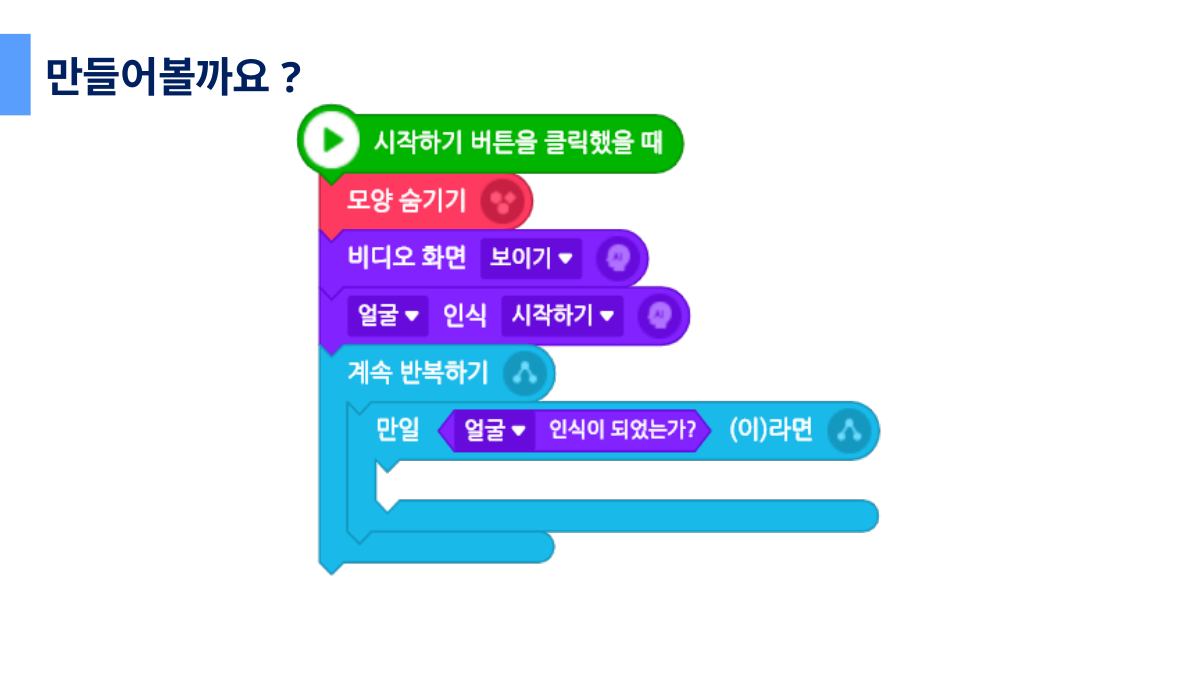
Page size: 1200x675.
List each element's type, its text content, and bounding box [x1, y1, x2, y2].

text_box 만들어볼까요? [32, 43, 385, 109]
picture [296, 99, 904, 576]
text_box [0, 33, 32, 116]
